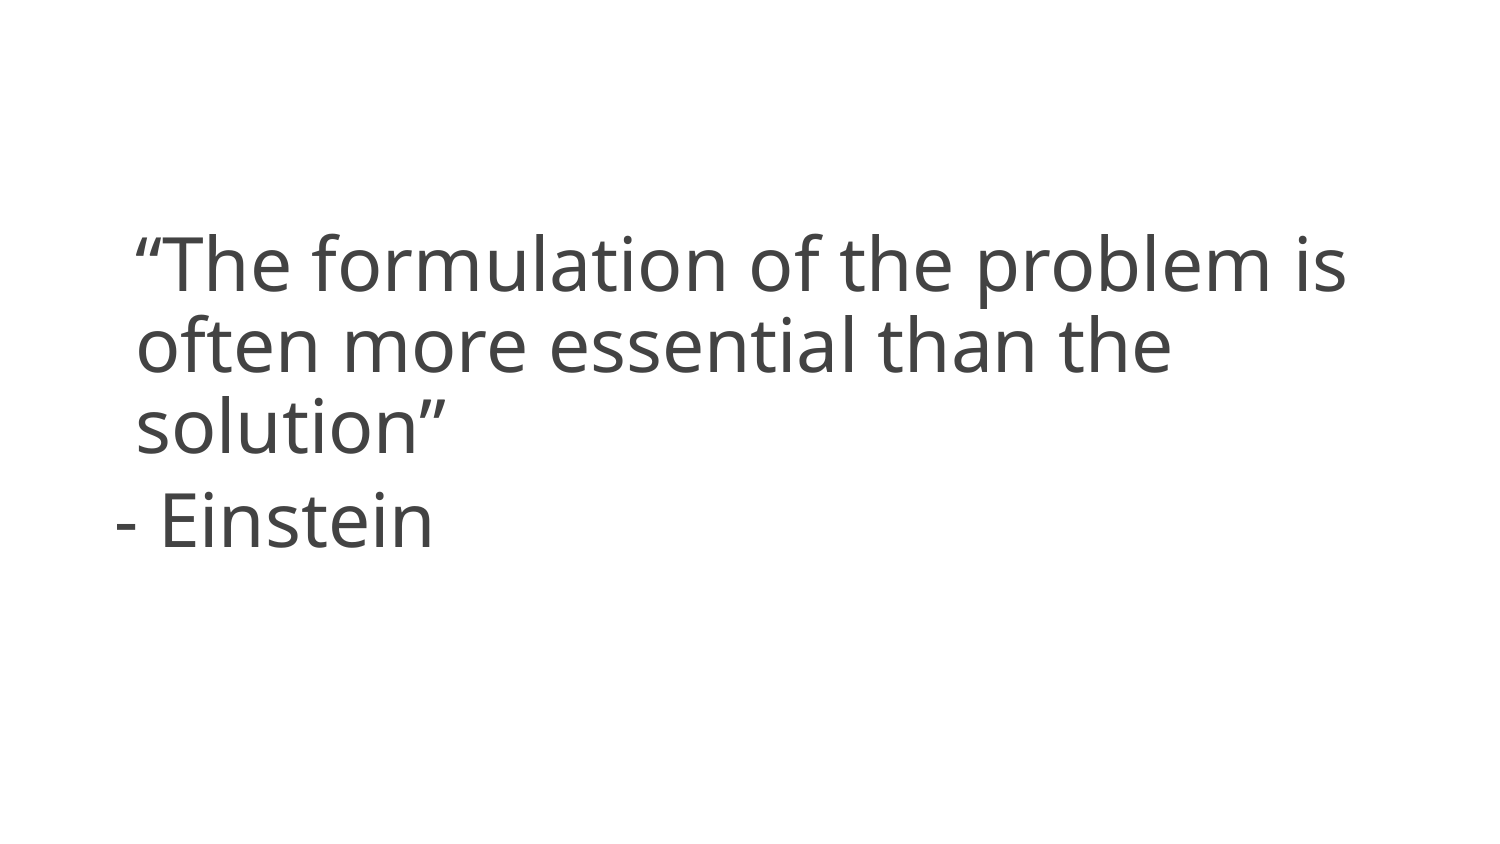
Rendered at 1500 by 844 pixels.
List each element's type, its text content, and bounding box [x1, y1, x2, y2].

list “The formulation of the problem is often more essential than the solution” - Einstein [103, 221, 1408, 757]
